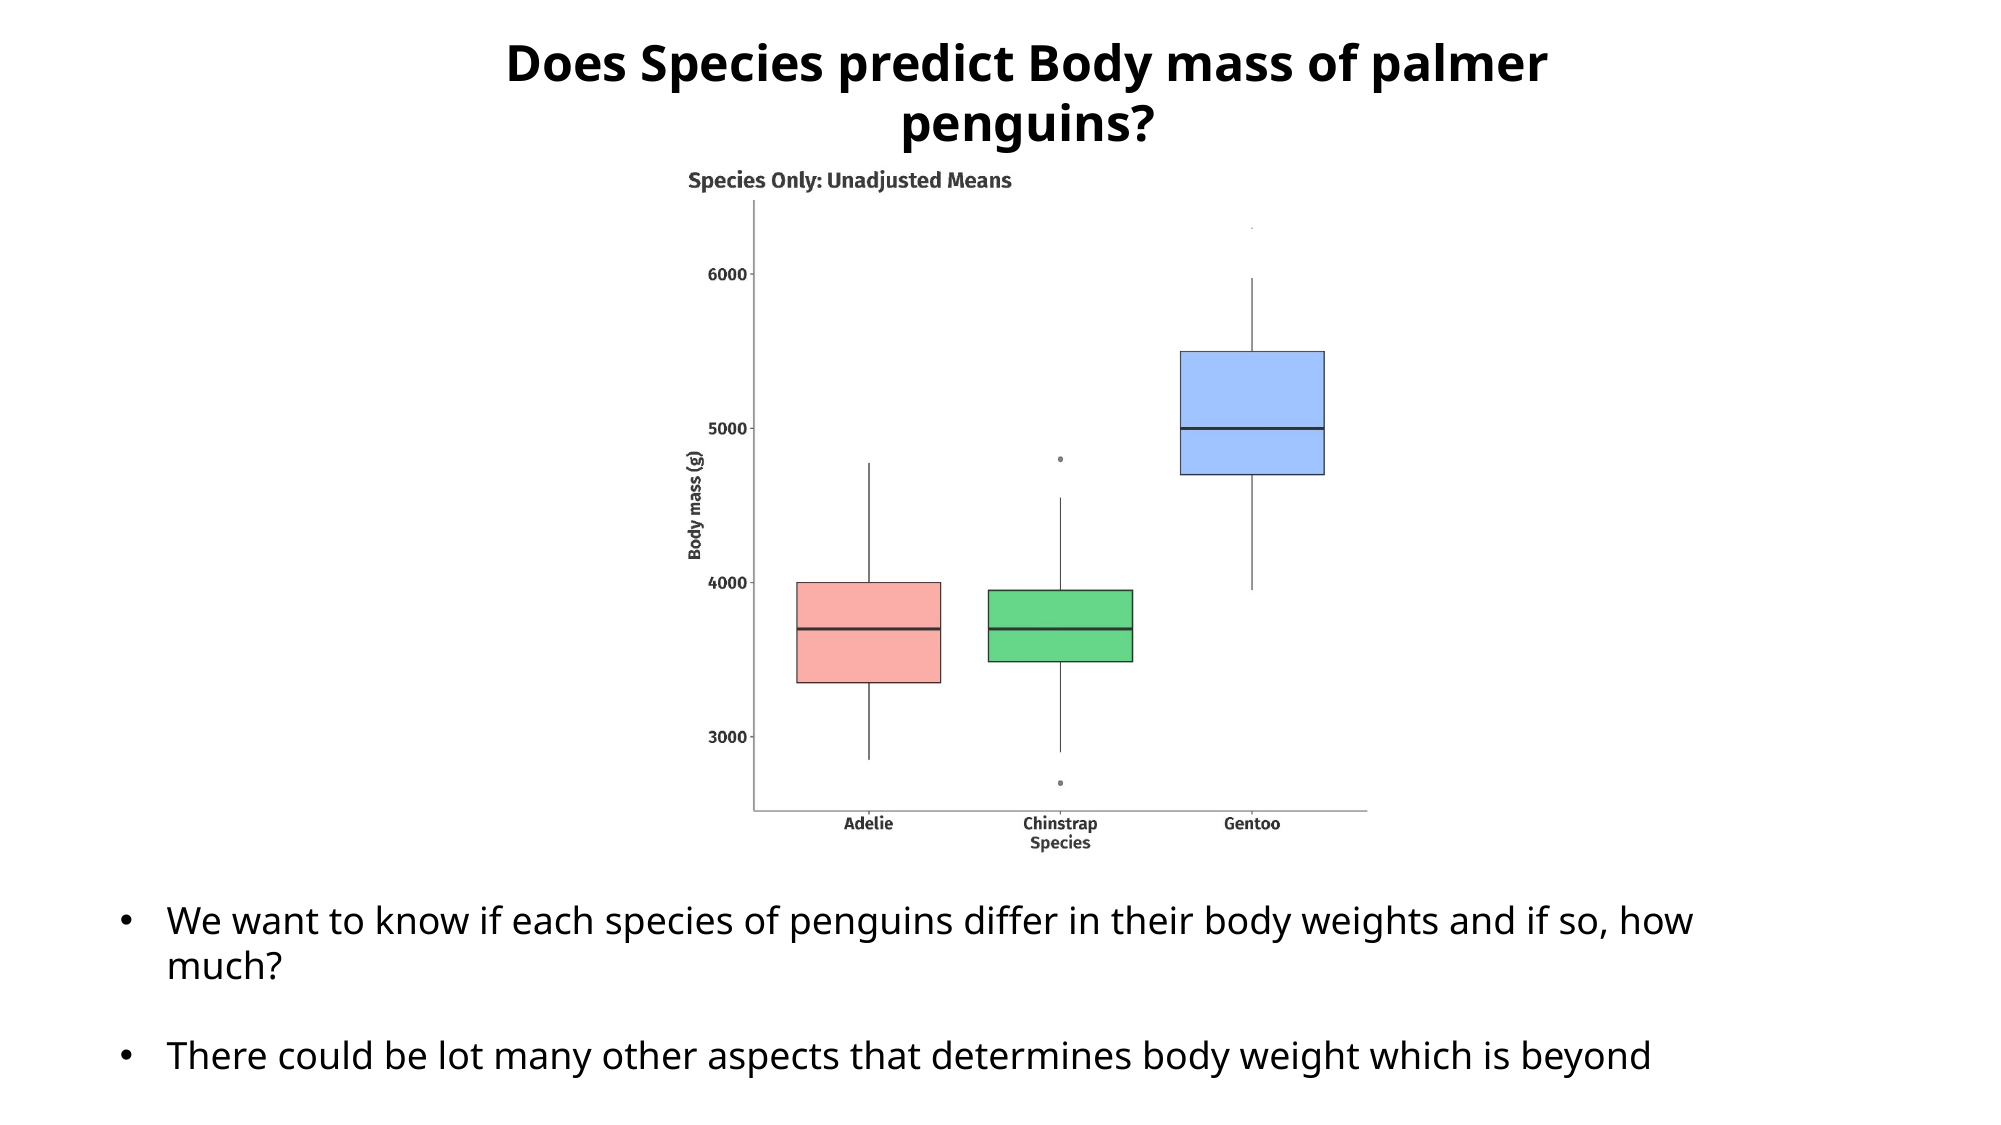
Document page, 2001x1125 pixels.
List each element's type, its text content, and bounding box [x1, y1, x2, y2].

text_box Does Species predict Body mass of palmer penguins? [385, 24, 1670, 160]
text_box We want to know if each species of penguins differ in their body weights and if so, how much? There could be lot many other aspects that determines body weight which is beyond [105, 889, 1736, 1085]
picture [676, 160, 1379, 864]
